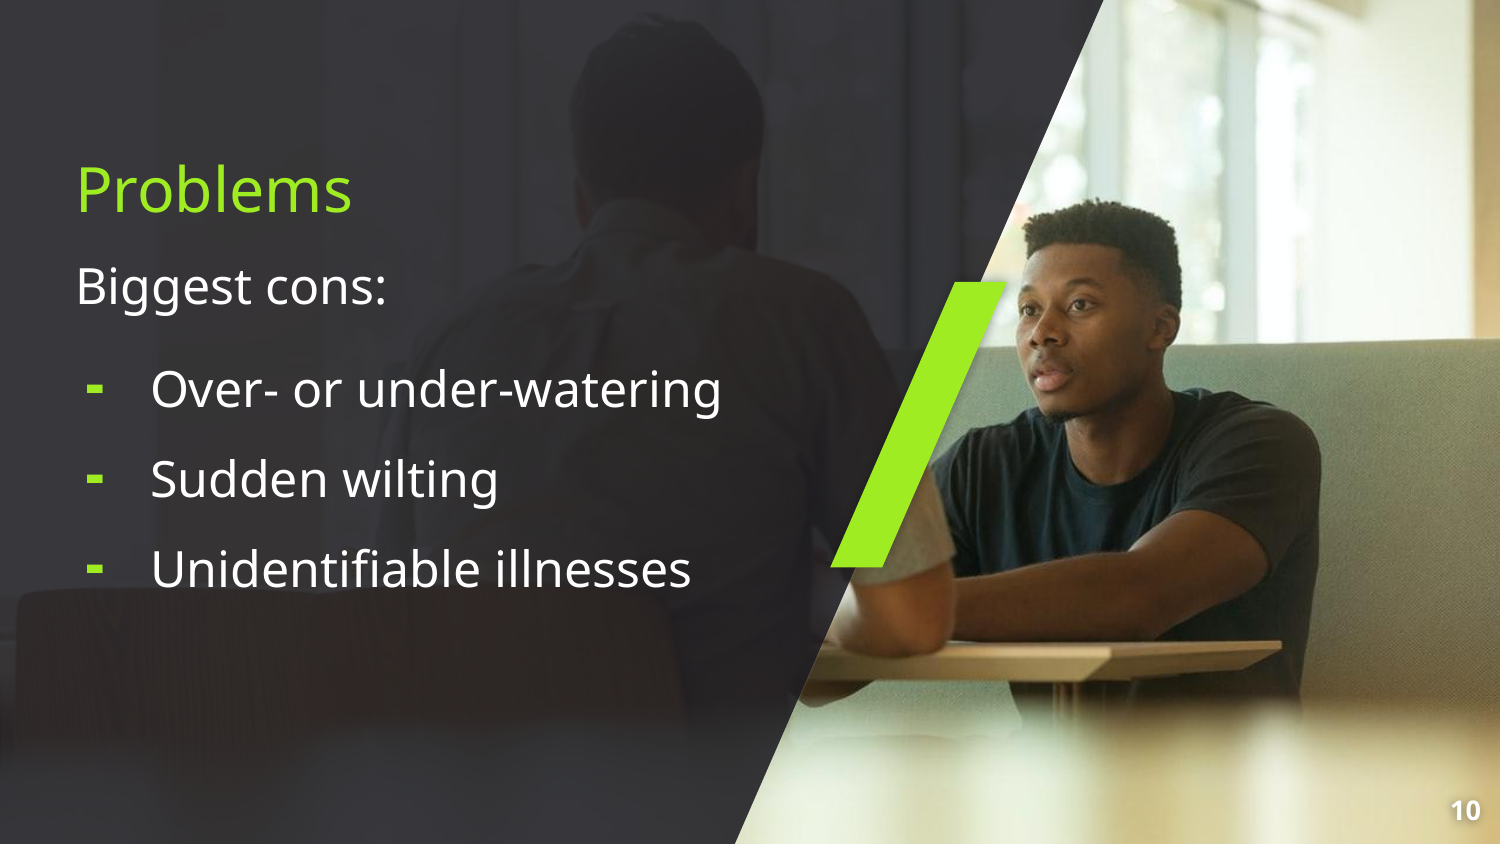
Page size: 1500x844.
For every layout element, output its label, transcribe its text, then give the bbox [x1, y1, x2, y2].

picture [736, 0, 1500, 844]
text_box Problems [74, 106, 952, 225]
slide_number ‹#› [1391, 779, 1482, 844]
text_box Biggest cons: Over- or under-watering Sudden wilting Unidentifiable illnesses [74, 224, 826, 737]
